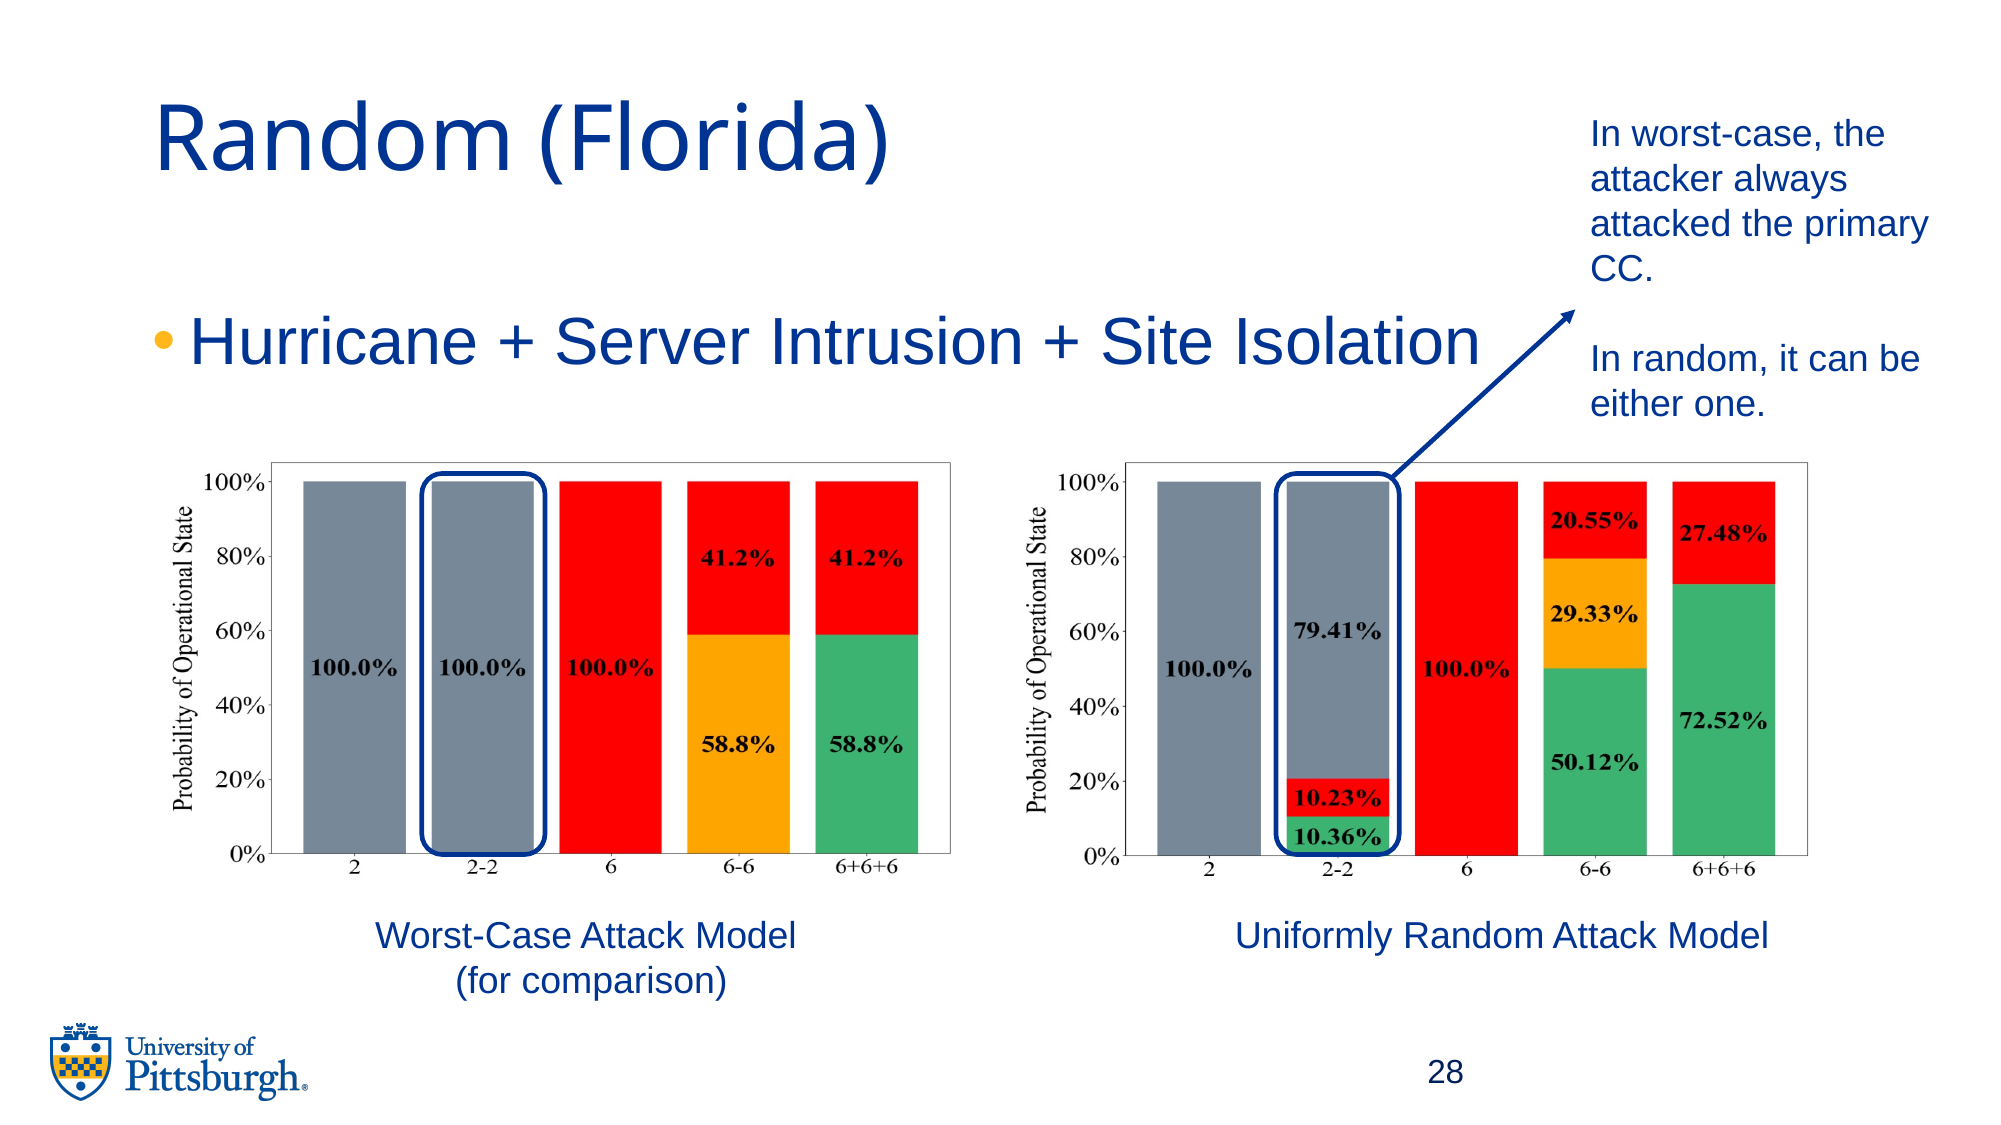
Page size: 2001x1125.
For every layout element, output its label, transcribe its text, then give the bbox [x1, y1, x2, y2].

list Hurricane + Server Intrusion + Site Isolation [137, 299, 1863, 1014]
text_box Uniformly Random Attack Model [1220, 903, 1811, 964]
picture [160, 456, 955, 885]
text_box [1391, 309, 1576, 479]
picture [1013, 456, 1812, 885]
title Random (Florida) [137, 83, 1900, 278]
text_box Worst-Case Attack Model (for comparison) [296, 903, 887, 1009]
slide_number 28 [1412, 1042, 1863, 1103]
text_box In worst-case, the attacker always attacked the primary CC. In random, it can be either one. [1575, 101, 1954, 431]
picture [50, 1023, 308, 1101]
